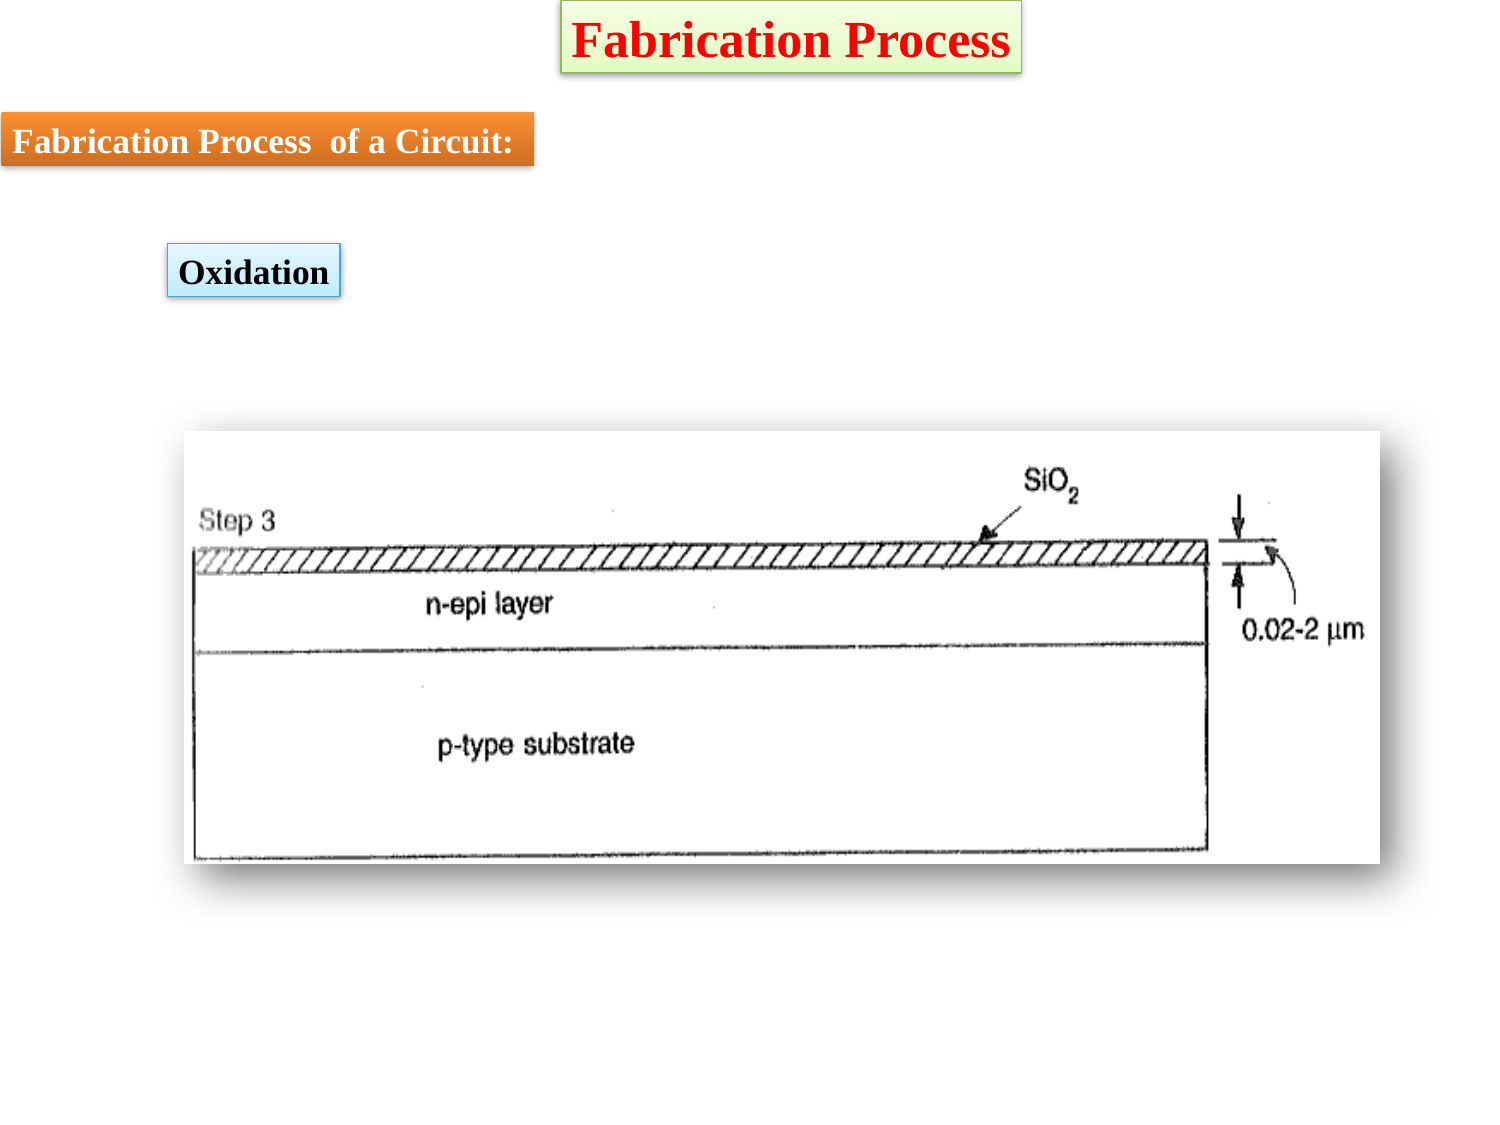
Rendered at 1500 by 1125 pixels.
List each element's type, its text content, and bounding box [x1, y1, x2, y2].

text_box Fabrication Process of a Circuit: [1, 112, 535, 166]
text_box Oxidation [167, 243, 341, 297]
text_box Fabrication Process [560, 0, 1022, 74]
picture [184, 431, 1380, 864]
